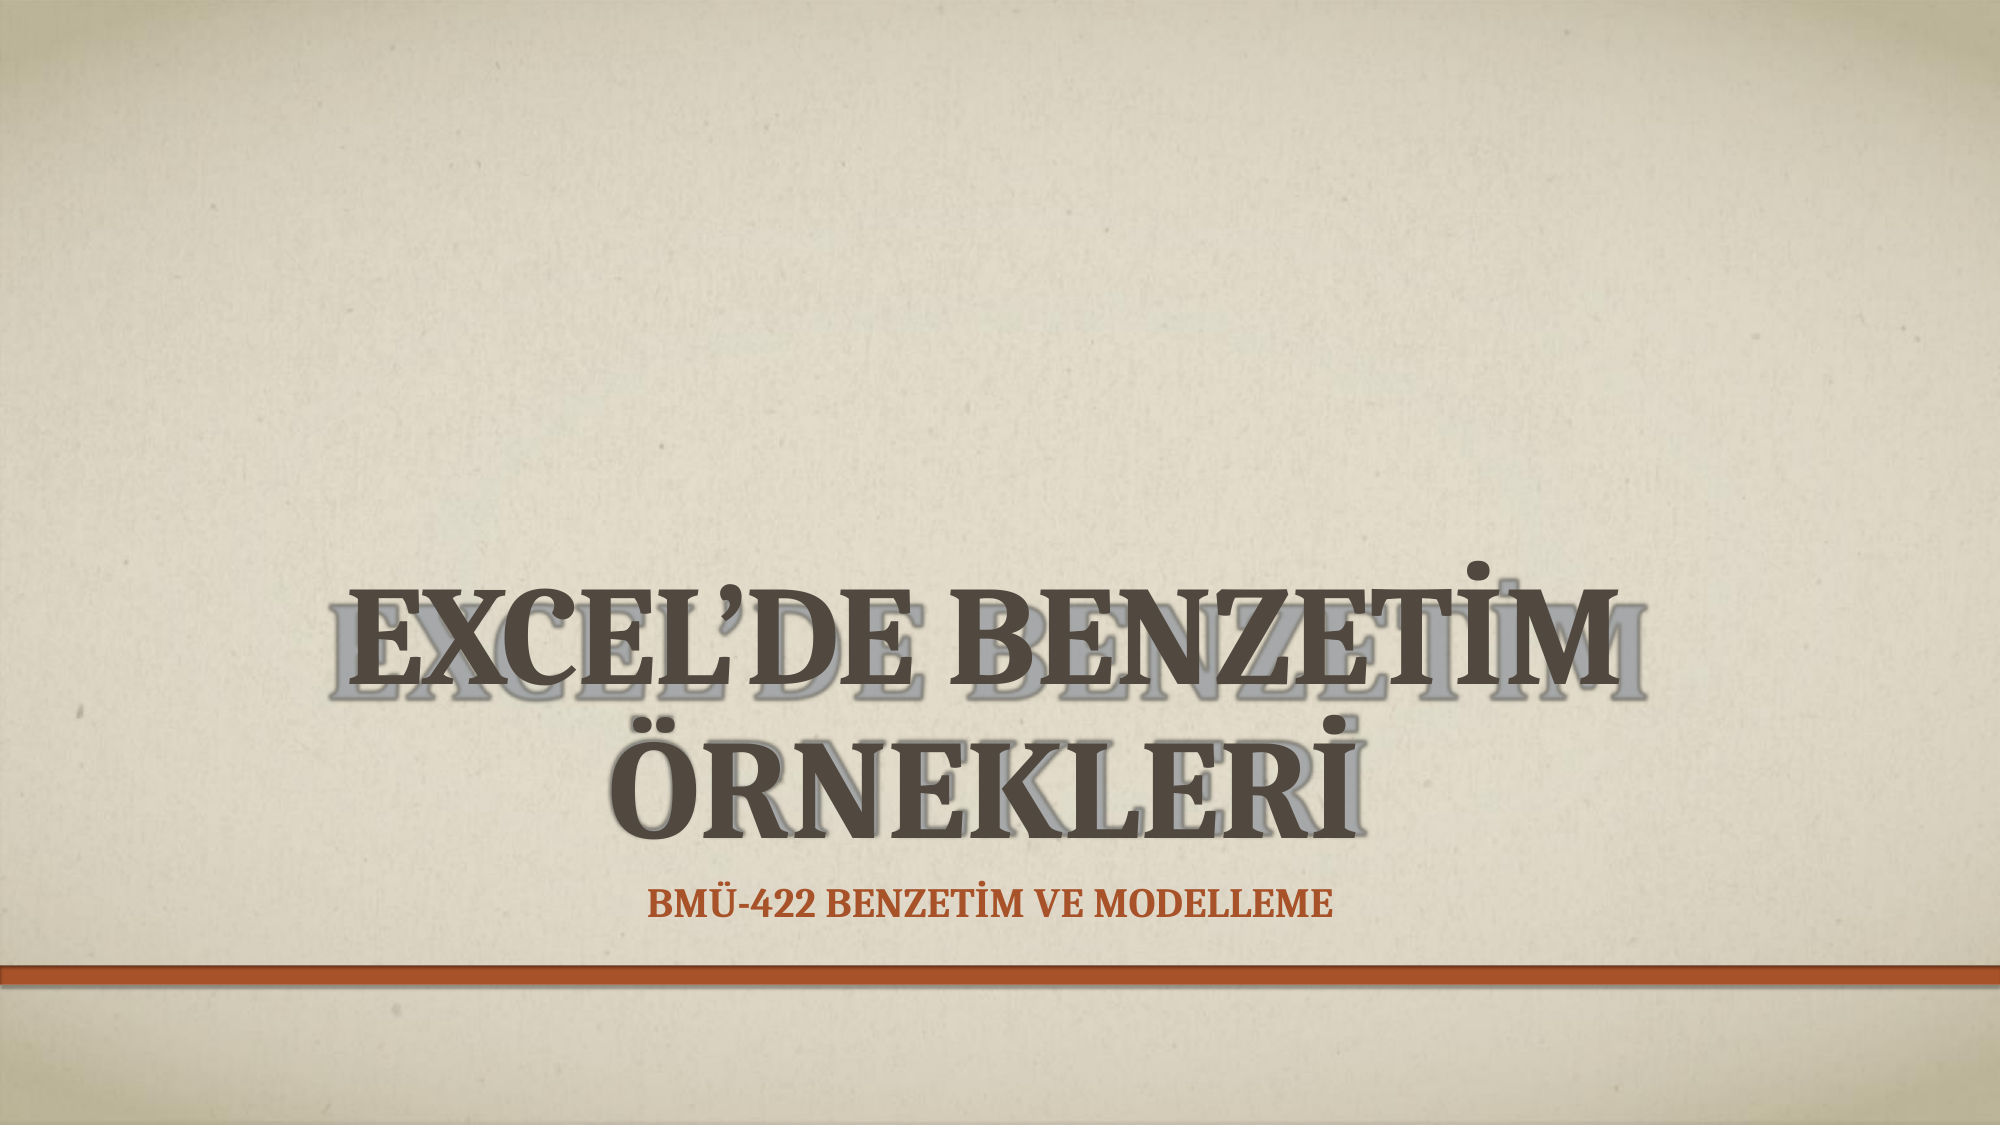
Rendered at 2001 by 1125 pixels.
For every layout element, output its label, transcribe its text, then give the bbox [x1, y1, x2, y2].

text_box EXCEL’DE BENZETİM ÖRNEKLERİ [317, 560, 1652, 867]
picture [0, 0, 2000, 1125]
text_box BMÜ-422 BENZETİM VE MODELLEME [644, 875, 1357, 926]
